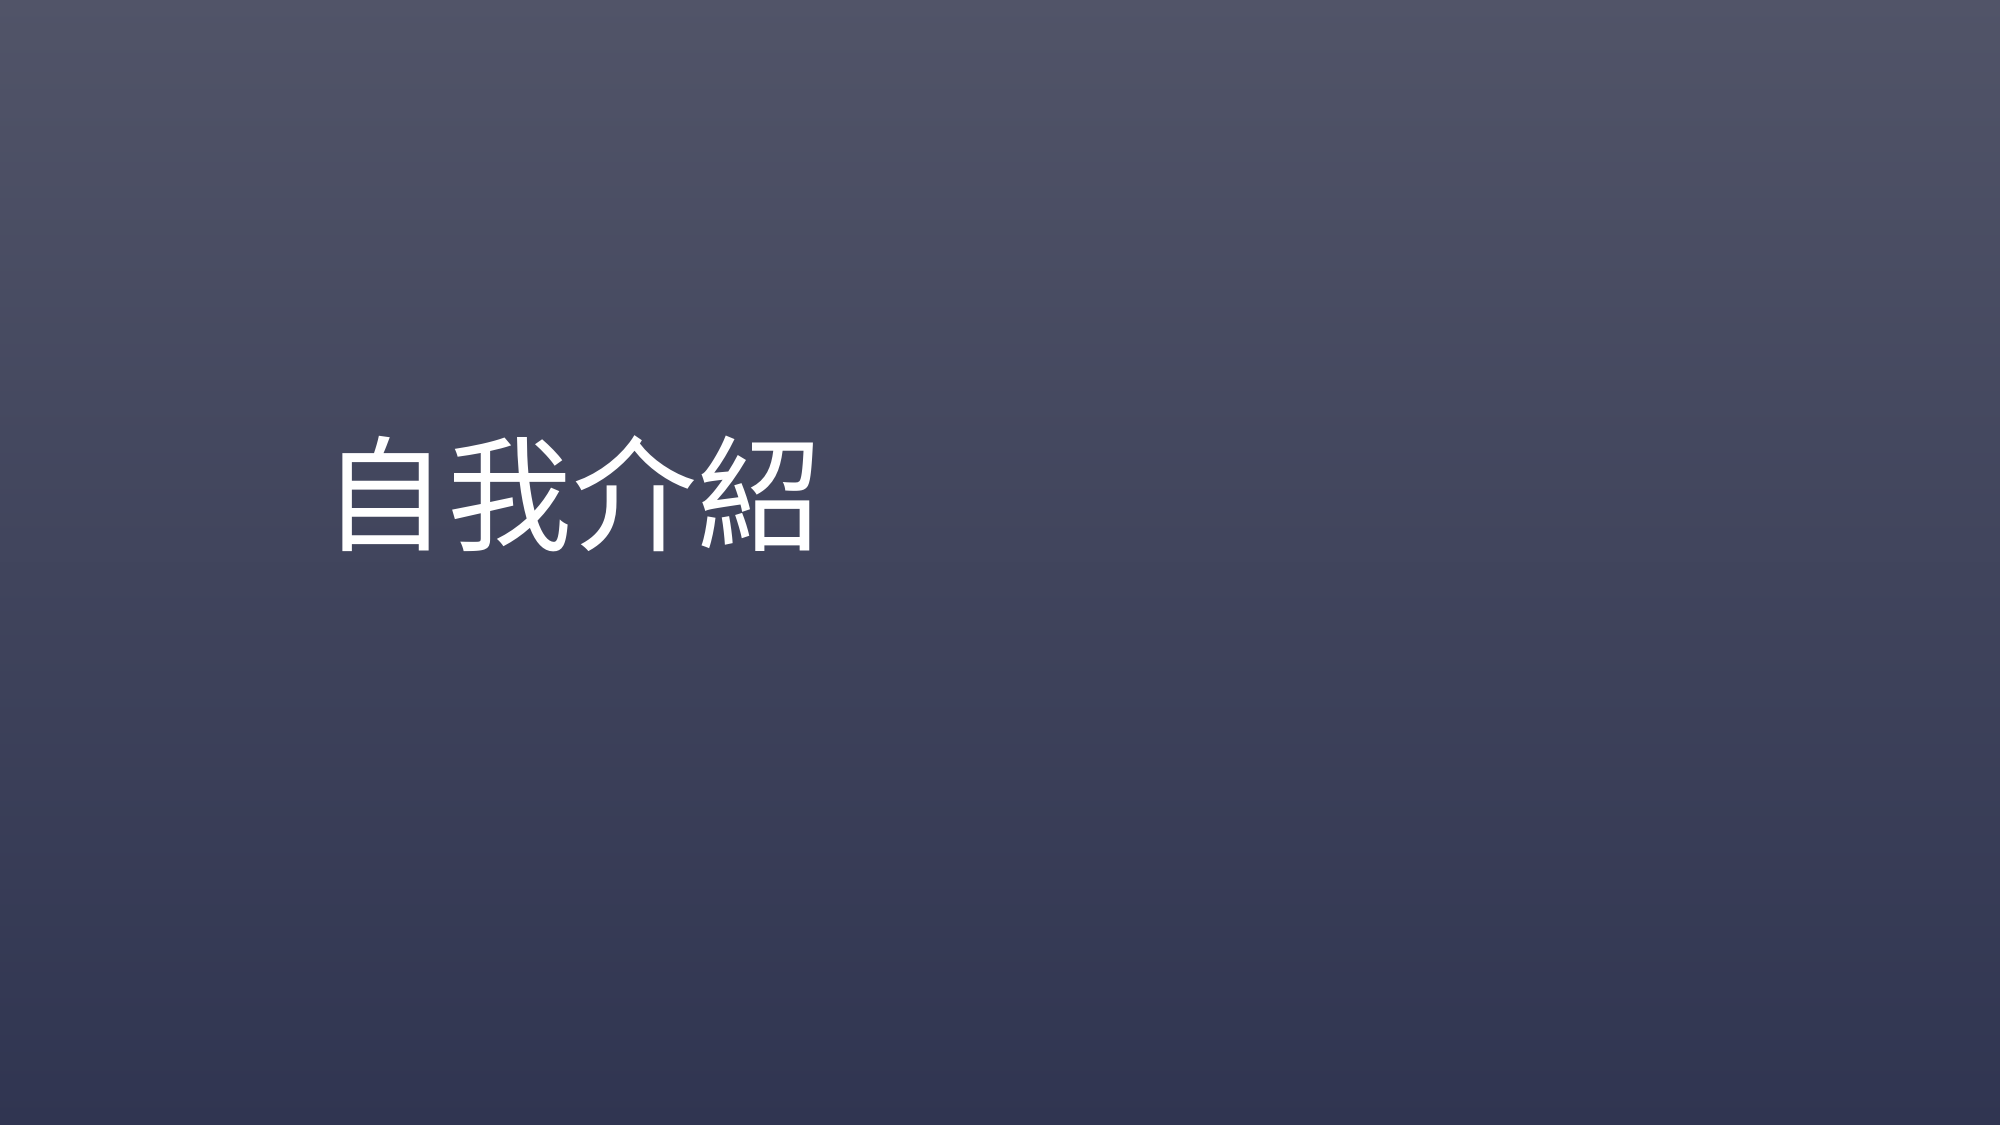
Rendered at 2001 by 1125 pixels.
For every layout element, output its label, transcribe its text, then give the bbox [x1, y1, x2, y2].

title 自我介紹 [249, 184, 895, 576]
